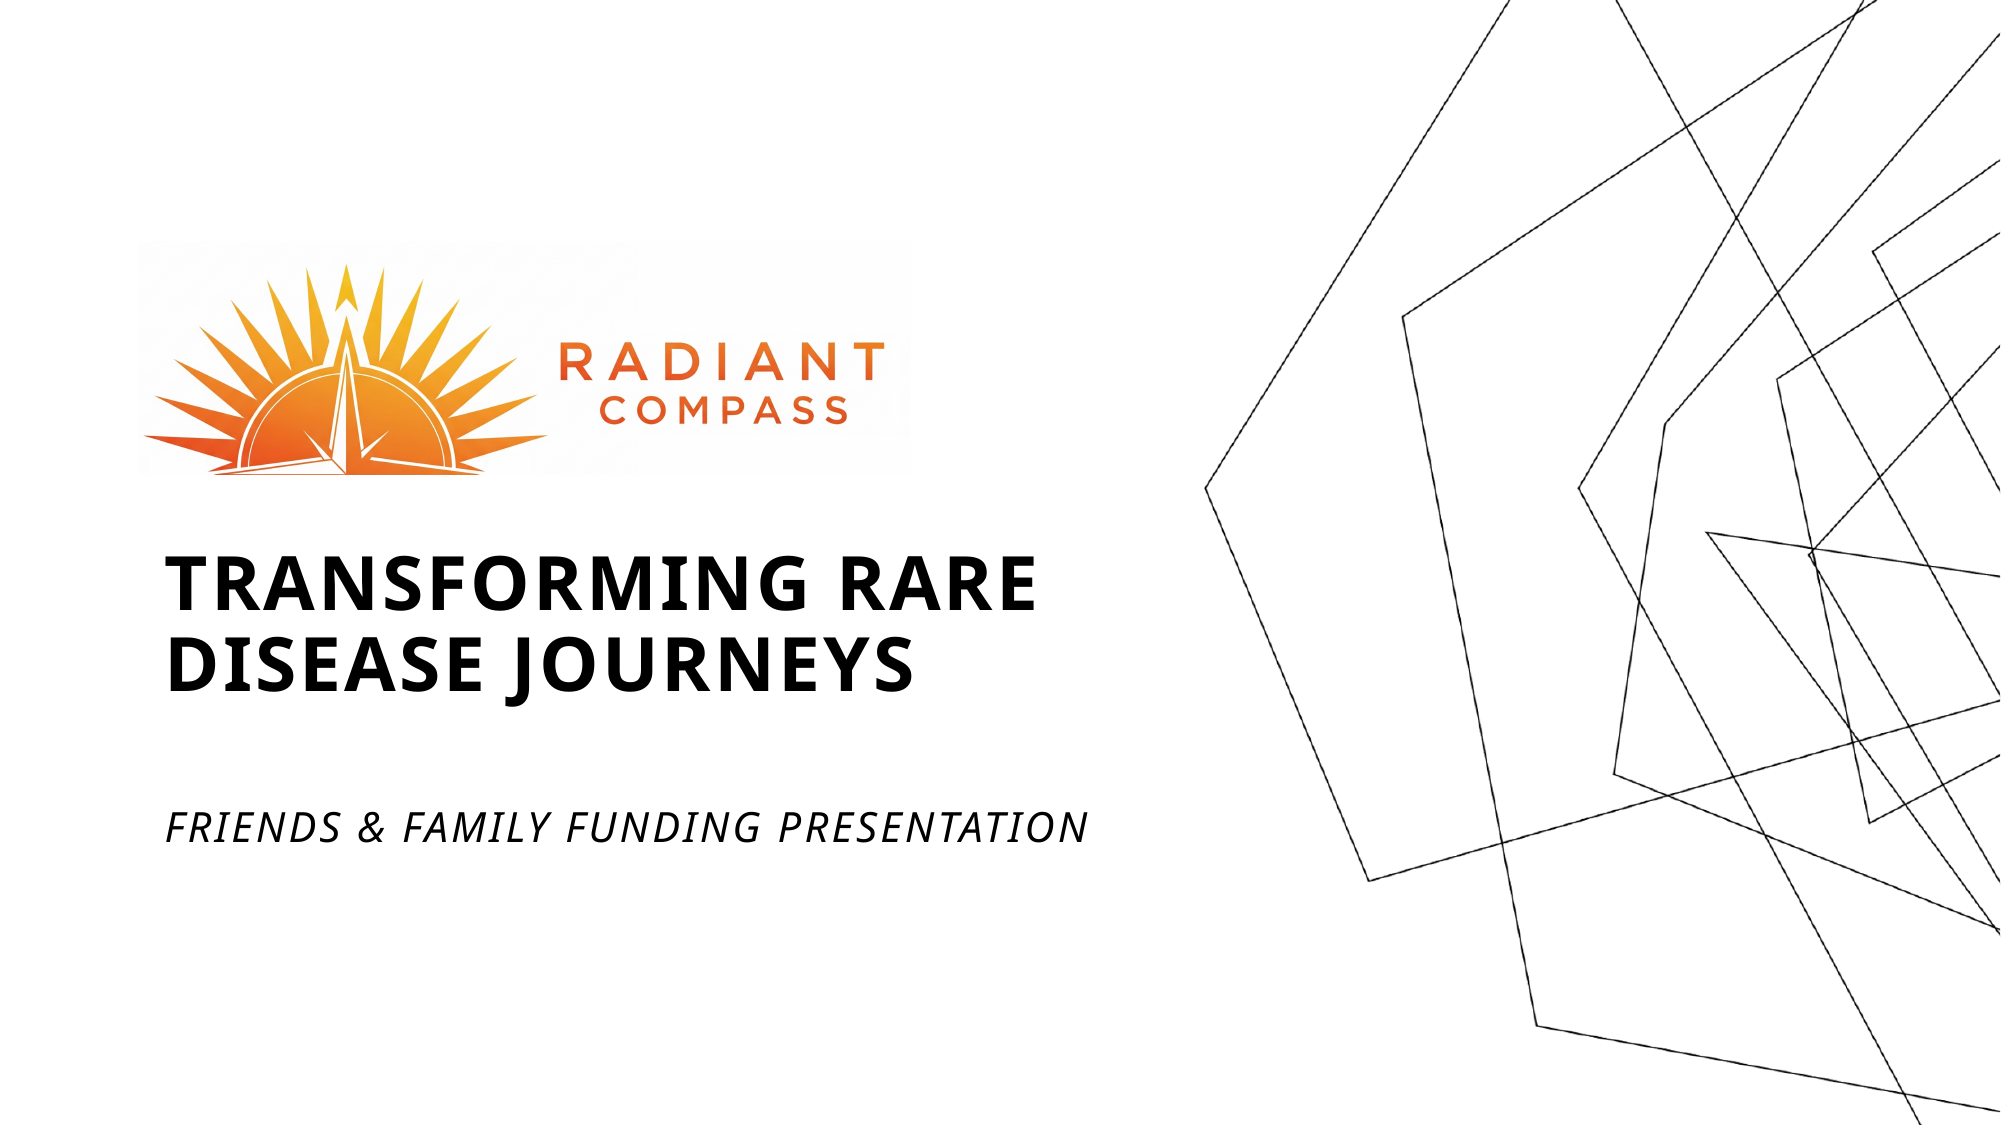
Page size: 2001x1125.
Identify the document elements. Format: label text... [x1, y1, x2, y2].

picture [1172, 0, 2001, 1125]
picture [139, 241, 911, 475]
title Transforming Rare Disease Journeys Friends & Family Funding Presentation [149, 538, 1255, 938]
